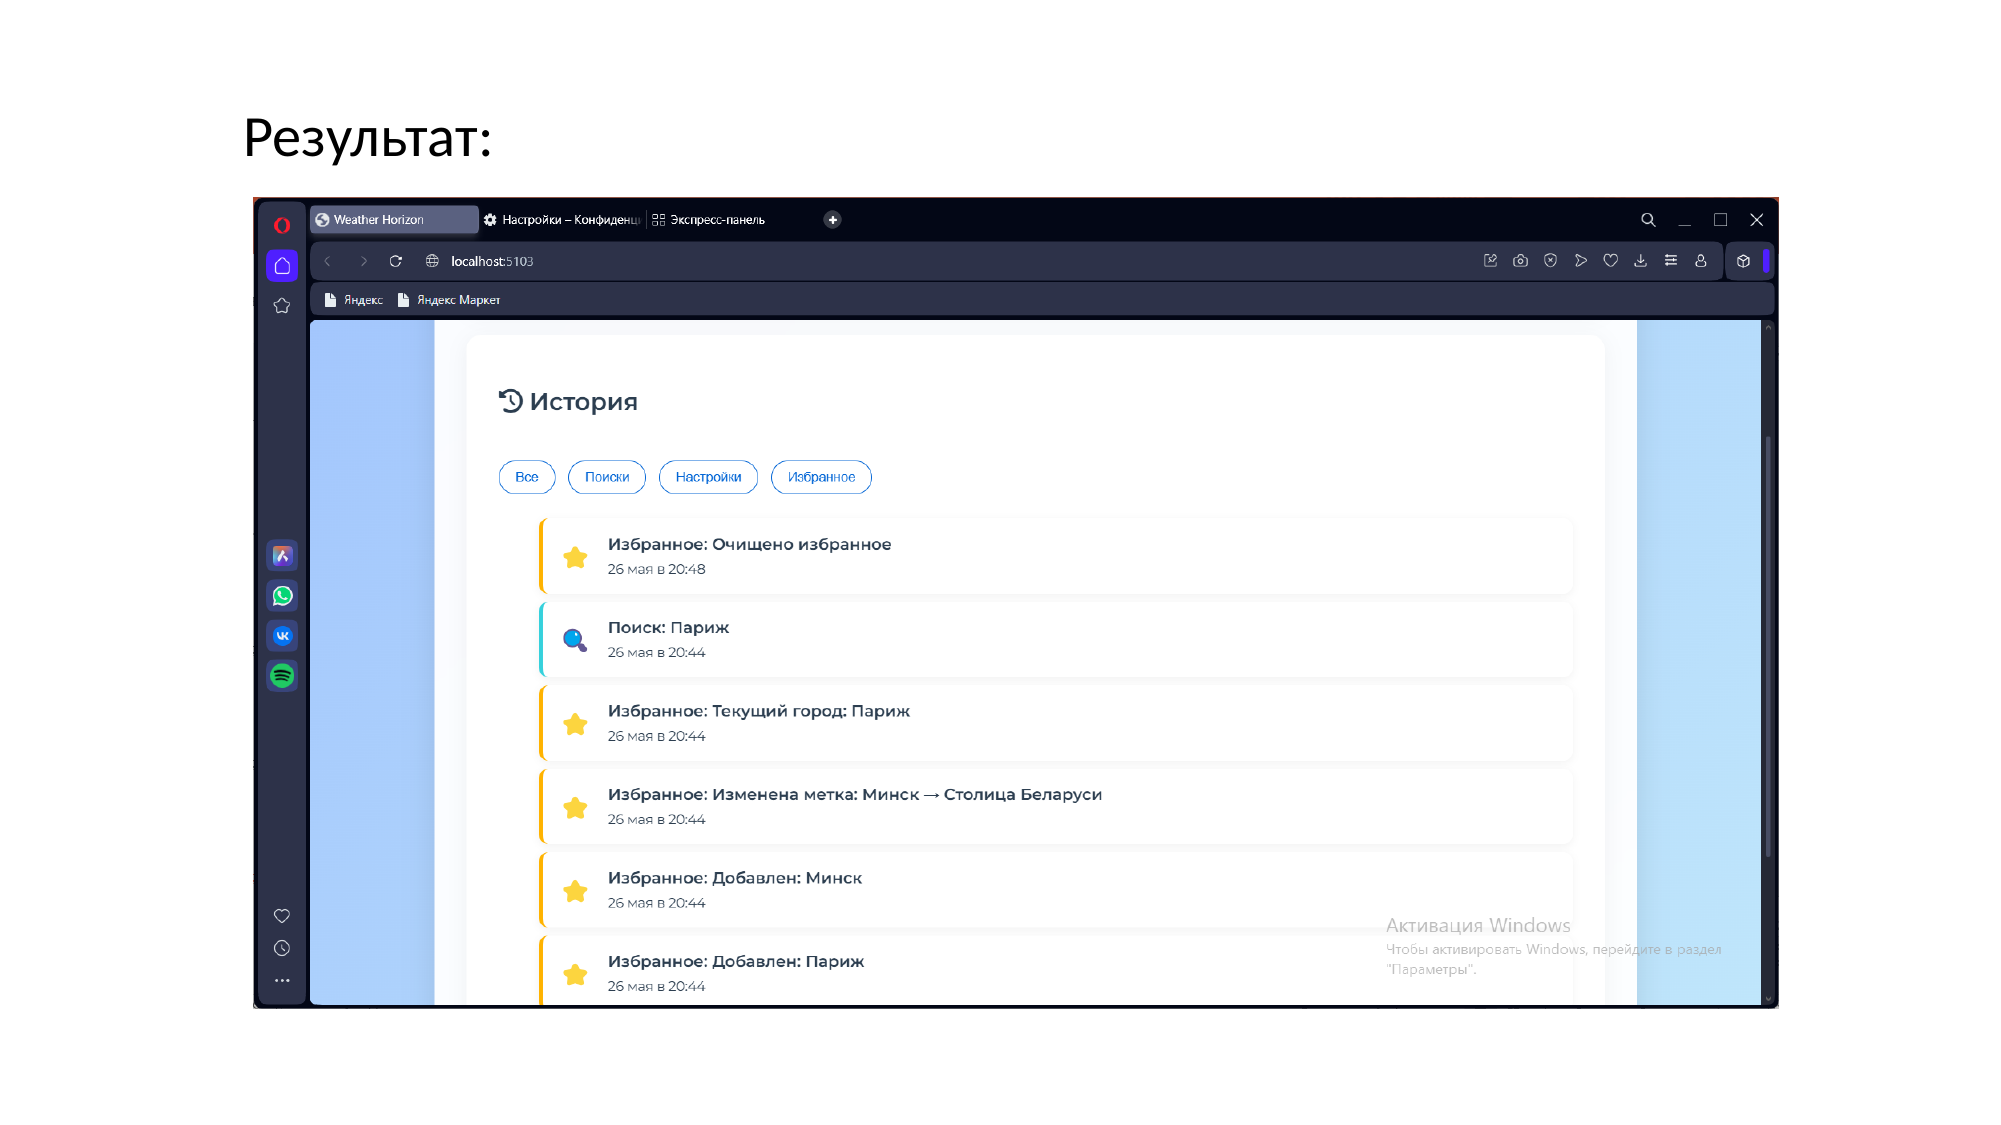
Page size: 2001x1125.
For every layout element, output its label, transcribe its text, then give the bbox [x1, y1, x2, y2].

picture [253, 197, 1779, 1009]
list Результат: [228, 98, 1954, 812]
